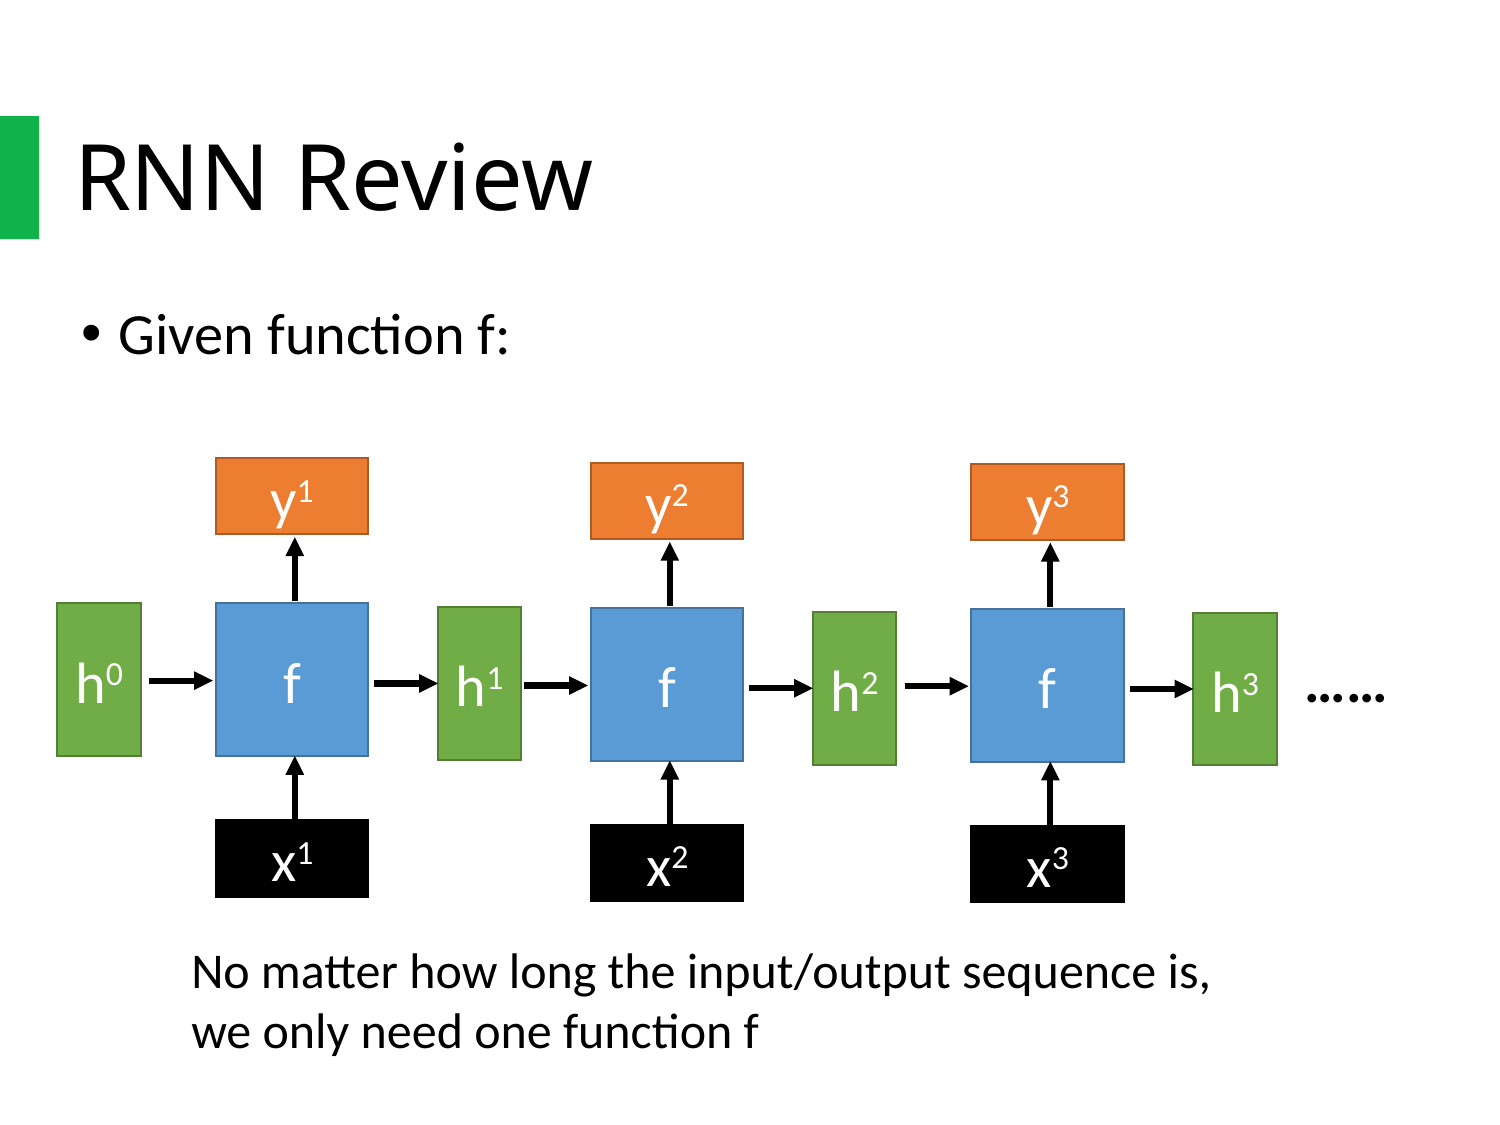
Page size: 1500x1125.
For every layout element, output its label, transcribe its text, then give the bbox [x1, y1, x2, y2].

text_box f [215, 602, 369, 757]
text_box x3 [970, 825, 1125, 903]
text_box f [970, 608, 1125, 763]
text_box h1 [437, 606, 522, 761]
text_box RNN Review [59, 123, 1354, 239]
text_box x1 [215, 819, 369, 898]
text_box f [590, 607, 744, 762]
text_box y1 [215, 457, 369, 535]
text_box y3 [970, 463, 1125, 541]
text_box y2 [590, 462, 744, 540]
text_box h2 [812, 611, 897, 766]
text_box …… [1289, 636, 1443, 722]
text_box No matter how long the input/output sequence is, we only need one function f [176, 931, 1251, 1067]
text_box h3 [1192, 612, 1278, 766]
text_box h0 [56, 602, 142, 757]
text_box x2 [590, 824, 744, 902]
